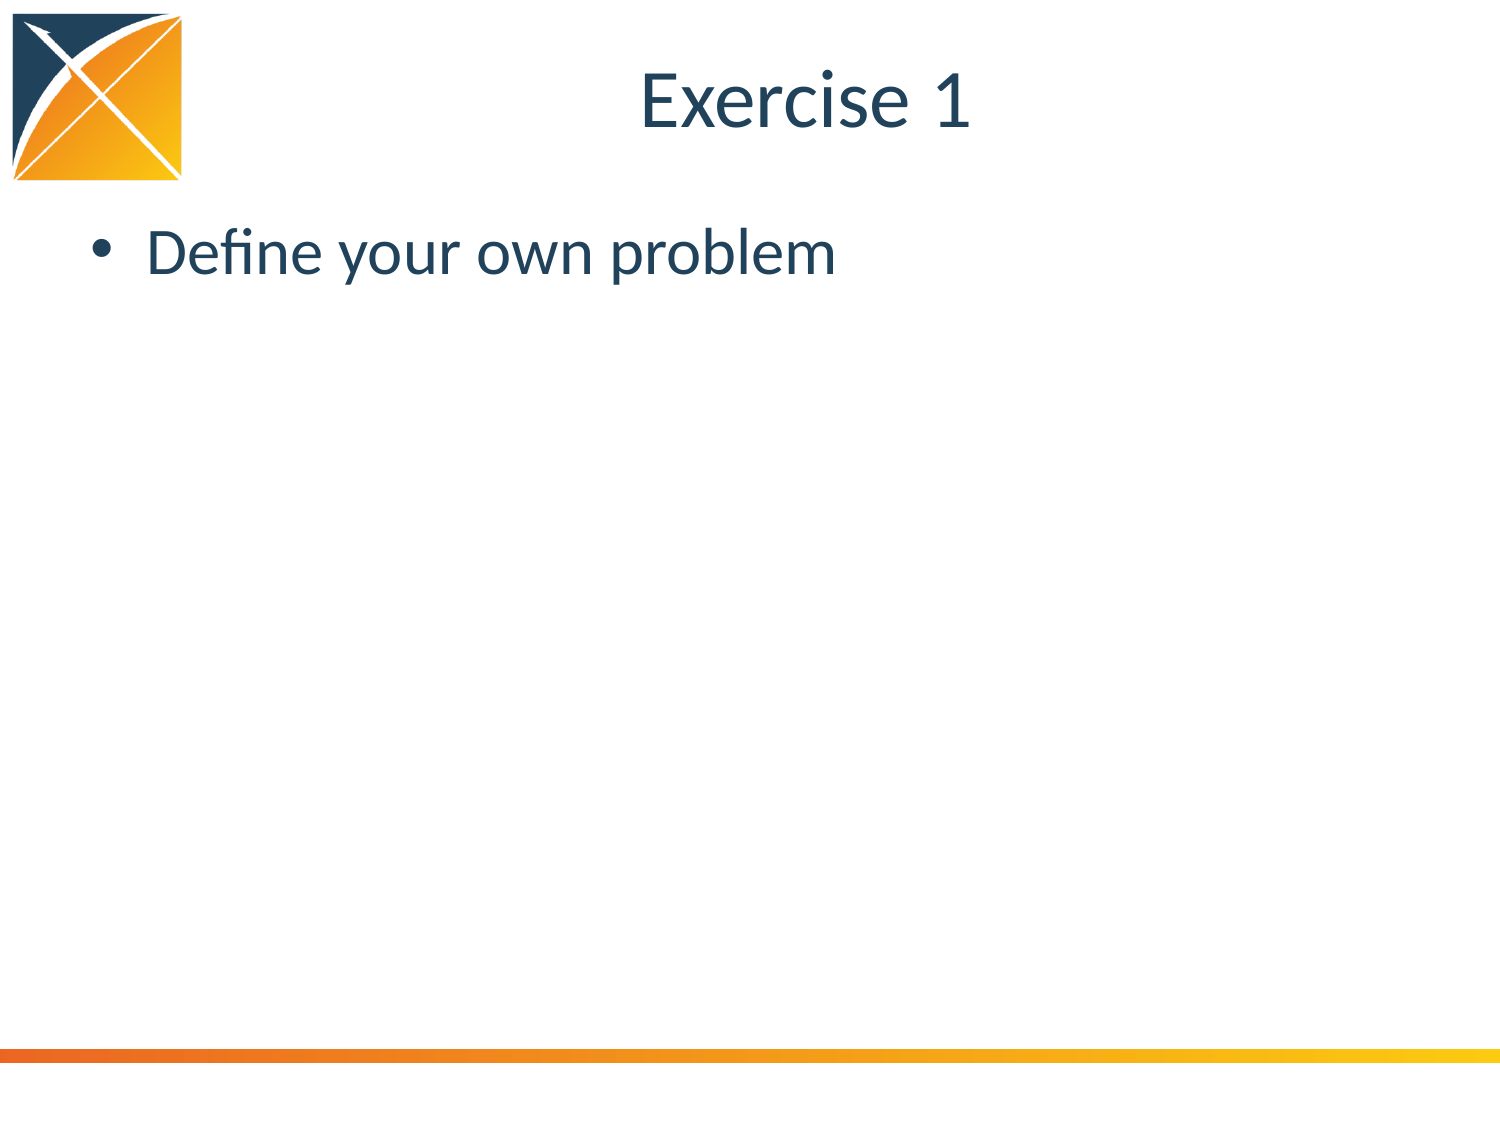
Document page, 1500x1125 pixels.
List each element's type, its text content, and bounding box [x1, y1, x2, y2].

picture [0, 0, 206, 200]
title Exercise 1 [187, 24, 1425, 163]
list Define your own problem [75, 200, 1425, 1005]
